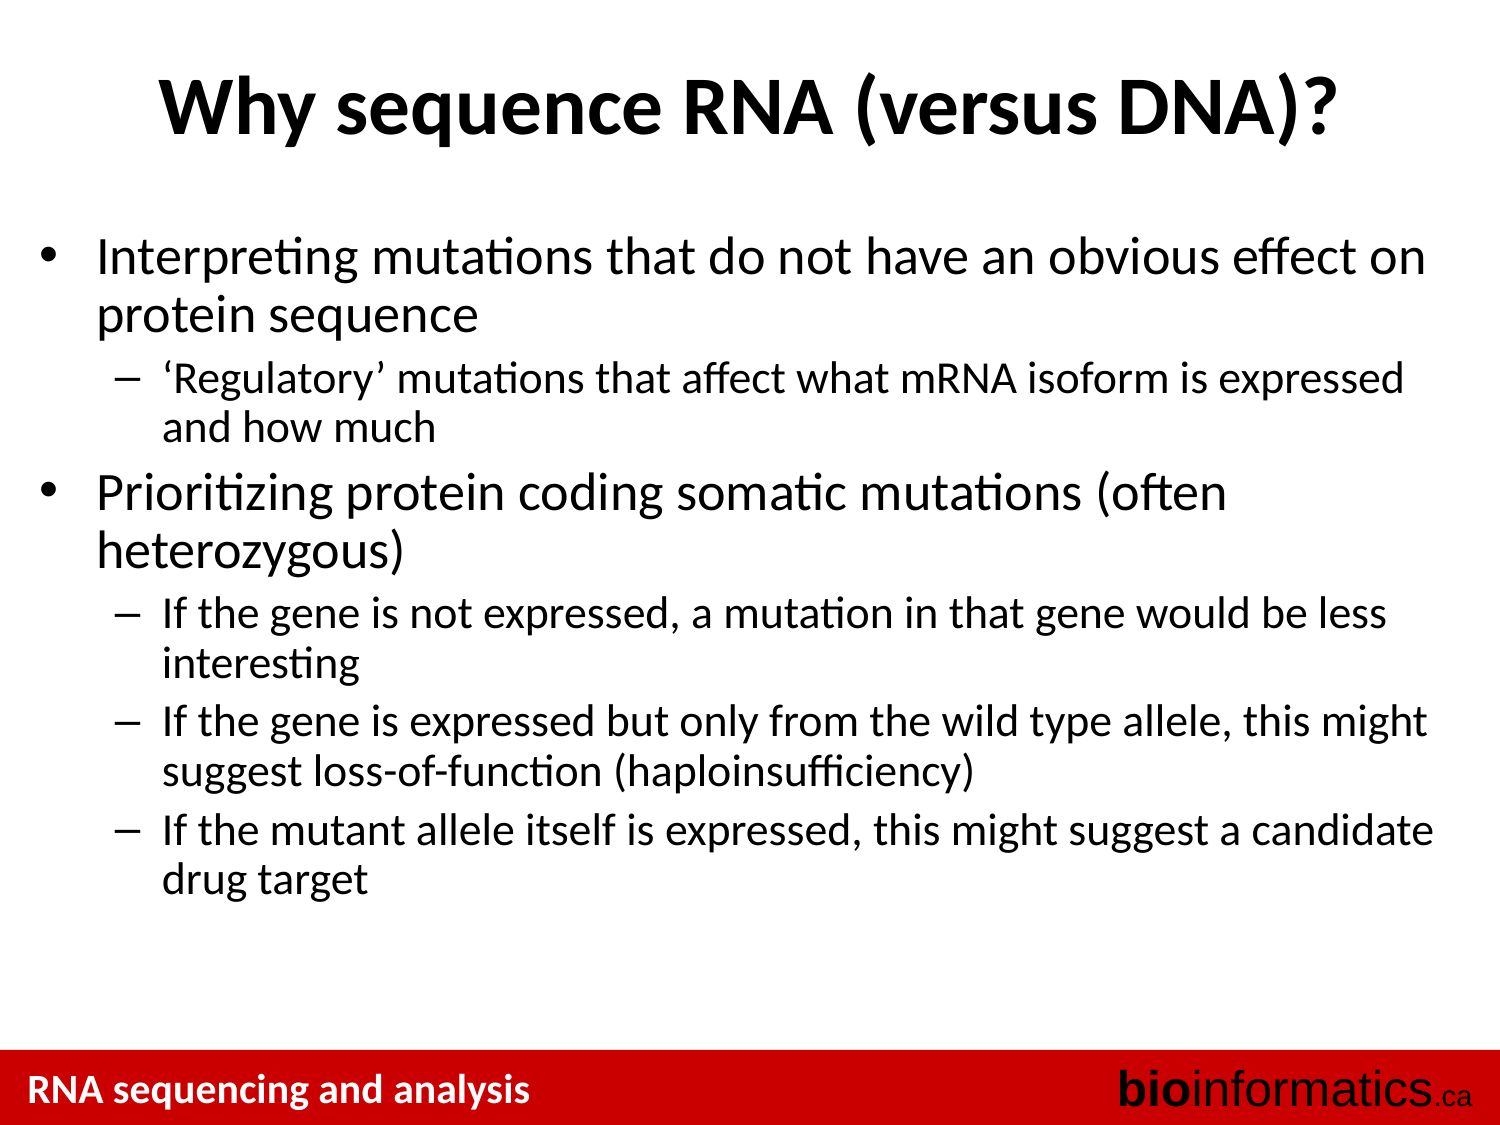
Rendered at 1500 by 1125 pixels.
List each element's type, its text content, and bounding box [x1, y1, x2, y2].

list Interpreting mutations that do not have an obvious effect on protein sequence ‘Regulatory’ mutations that affect what mRNA isoform is expressed and how much Prioritizing protein coding somatic mutations (often heterozygous) If the gene is not expressed, a mutation in that gene would be less interesting If the gene is expressed but only from the wild type allele, this might suggest loss-of-function (haploinsufficiency) If the mutant allele itself is expressed, this might suggest a candidate drug target [24, 220, 1475, 1025]
title Why sequence RNA (versus DNA)? [24, 7, 1475, 195]
